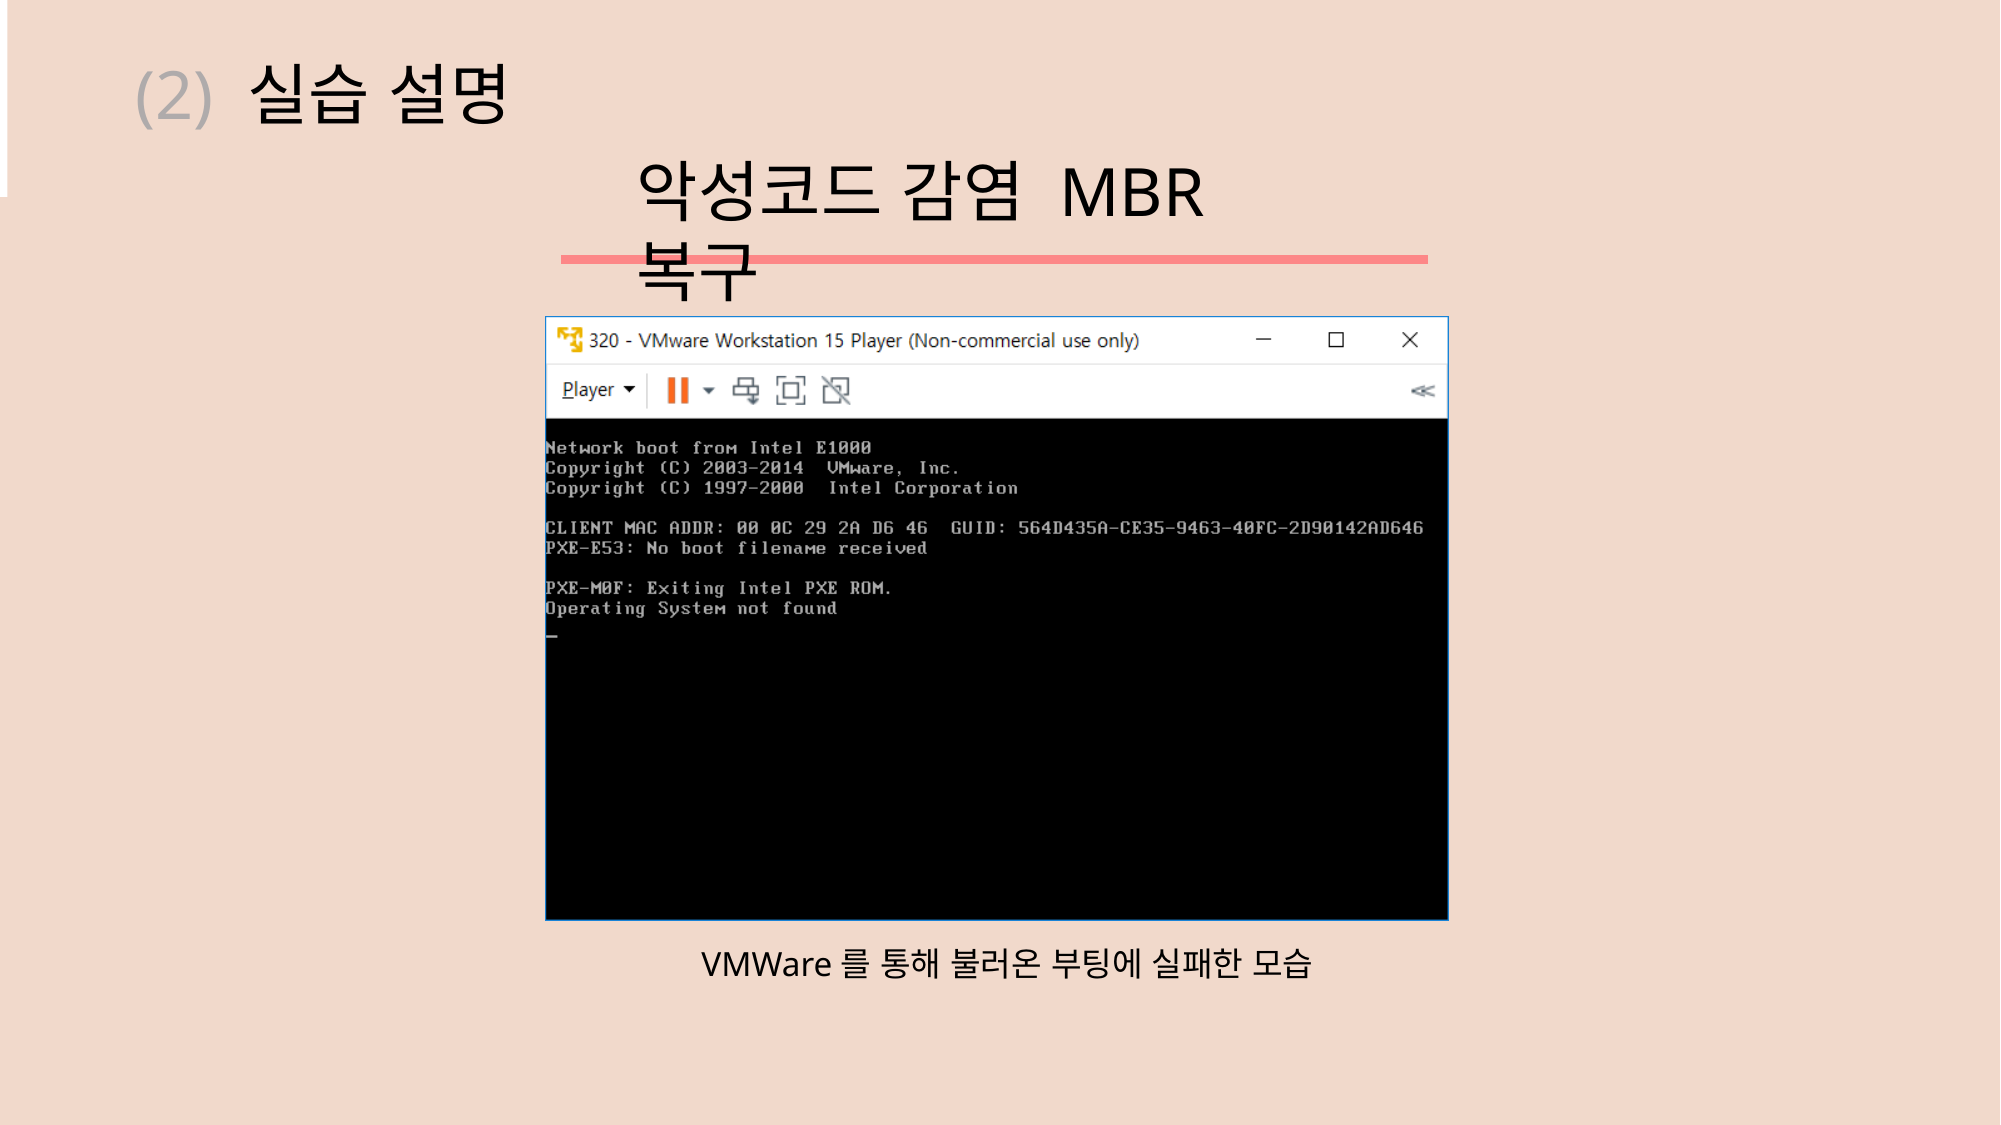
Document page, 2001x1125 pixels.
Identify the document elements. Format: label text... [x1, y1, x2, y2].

text_box (2) 실습 설명 [0, 45, 701, 140]
text_box [0, 140, 8, 198]
text_box 악성코드 감염 MBR 복구 [622, 260, 1367, 316]
text_box 악성코드 감염 MBR 복구 [622, 142, 1367, 259]
text_box [0, 0, 8, 45]
text_box VMWare를 통해 불러온 부팅에 실패한 모습 [686, 935, 1449, 991]
picture [545, 316, 1449, 921]
